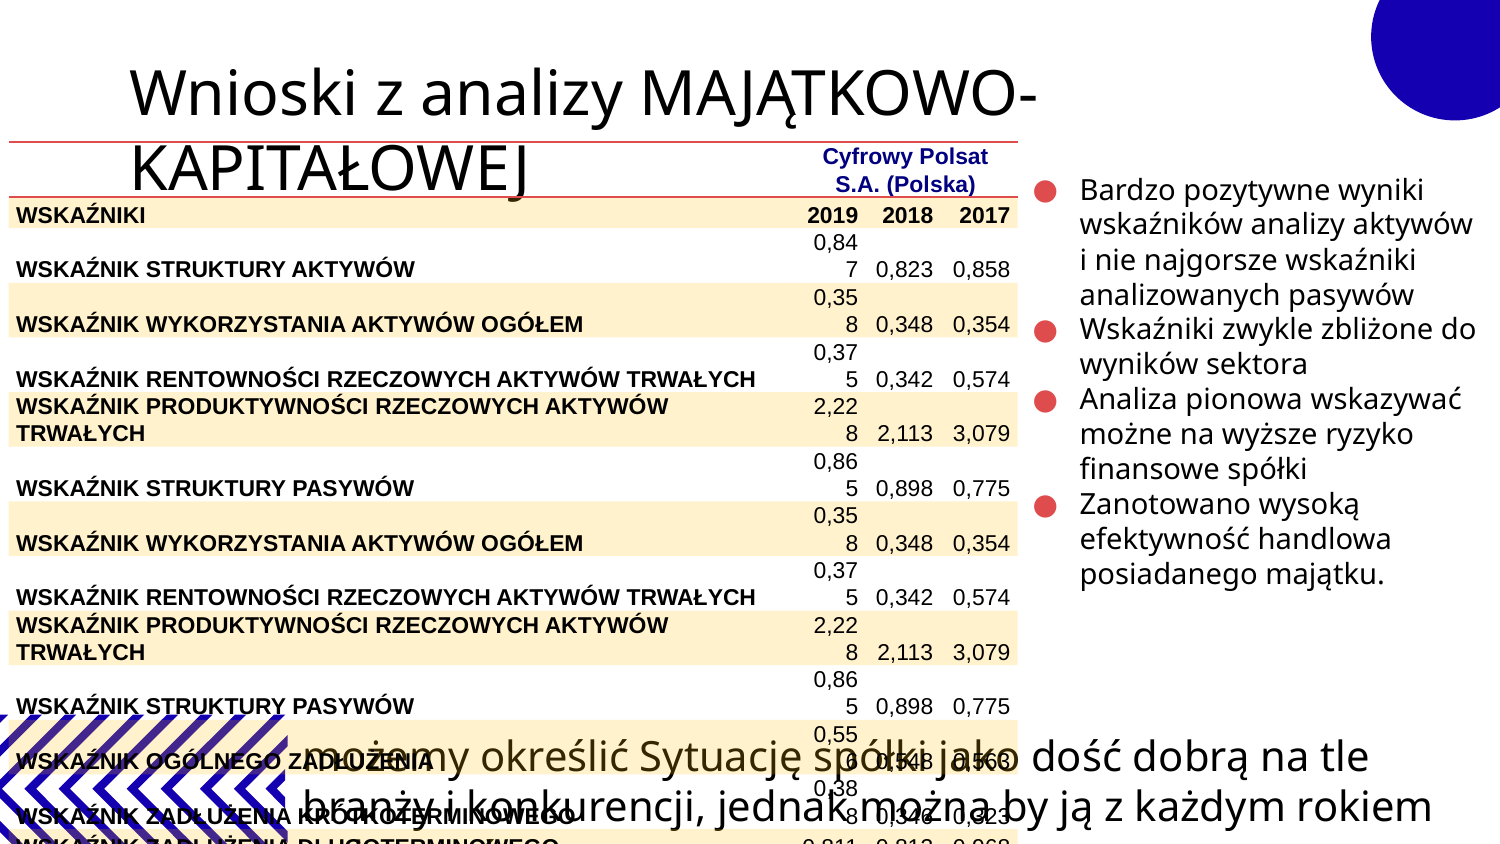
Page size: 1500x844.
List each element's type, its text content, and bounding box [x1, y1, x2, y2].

table_cell 3,079 [941, 392, 1017, 447]
table_cell 0,348 [866, 501, 941, 556]
table_cell 0,775 [941, 665, 1018, 720]
table_cell WSKAŹNIK STRUKTURY PASYWÓW [9, 665, 61, 720]
table_cell 0,358 [794, 501, 866, 556]
table_cell 0,865 [794, 665, 866, 720]
table_cell 0,354 [941, 283, 1017, 337]
table_cell WSKAŹNIK STRUKTURY PASYWÓW [9, 447, 794, 501]
table_header [9, 143, 794, 196]
table_cell 2018 [866, 198, 941, 228]
table_cell 0,898 [866, 665, 941, 720]
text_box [66, 642, 216, 844]
table_cell WSKAŹNIKI [9, 198, 794, 228]
table_cell 2,113 [866, 392, 941, 447]
table_cell 0,563 [941, 720, 1018, 774]
table_cell 2017 [941, 198, 1017, 228]
table_cell WSKAŹNIK WYKORZYSTANIA AKTYWÓW OGÓŁEM [9, 501, 794, 556]
table_cell WSKAŹNIK OGÓLNEGO ZADŁUŻENIA [9, 720, 61, 774]
table_cell 0,898 [866, 447, 941, 501]
table_cell WSKAŹNIK WYKORZYSTANIA AKTYWÓW OGÓŁEM [9, 283, 794, 337]
table_cell 2019 [794, 198, 866, 228]
table_cell 0,865 [794, 447, 866, 501]
table_cell 0,354 [941, 501, 1017, 556]
table_cell 0,346 [866, 774, 941, 829]
table_cell 3,079 [941, 611, 1018, 665]
table_cell 0,358 [794, 283, 866, 337]
table_cell WSKAŹNIK PRODUKTYWNOŚCI RZECZOWYCH AKTYWÓW TRWAŁYCH [9, 392, 794, 447]
table_cell 0,556 [794, 720, 866, 774]
table_cell WSKAŹNIK RENTOWNOŚCI RZECZOWYCH AKTYWÓW TRWAŁYCH [9, 337, 794, 392]
table_cell 0,342 [866, 556, 941, 611]
table_cell WSKAŹNIK OGÓLNEGO ZADŁUŻENIA [220, 720, 794, 774]
table_cell 0,375 [794, 556, 866, 611]
table_cell WSKAŹNIK STRUKTURY PASYWÓW [220, 665, 794, 720]
table_cell WSKAŹNIK ZADŁUŻENIA KRÓTKOTERMINOWEGO [220, 774, 794, 829]
table_cell 0,811 [794, 829, 866, 844]
table_cell WSKAŹNIK ZADŁUŻENIA DŁUGOTERMINOWEGO [9, 829, 61, 844]
table_cell 2,228 [794, 611, 866, 665]
table_cell 0,574 [941, 556, 1017, 611]
text_box możemy określić Sytuację spółki jako dość dobrą na tle branży i konkurencji, jednak można by ją z każdym rokiem polepszać [1018, 714, 1492, 809]
table_cell 0,968 [941, 829, 1018, 844]
table_cell 0,548 [866, 720, 941, 774]
table_cell WSKAŹNIK ZADŁUŻENIA DŁUGOTERMINOWEGO [220, 829, 794, 844]
table_cell 0,348 [866, 283, 941, 337]
text_box [1371, 0, 1500, 121]
table_cell 0,775 [941, 447, 1017, 501]
table_cell 0,858 [941, 228, 1017, 283]
table_cell 0,323 [941, 774, 1018, 829]
table_cell 0,342 [866, 337, 941, 392]
table_cell 0,375 [794, 337, 866, 392]
table_cell WSKAŹNIK ZADŁUŻENIA KRÓTKOTERMINOWEGO [9, 774, 61, 829]
table_cell WSKAŹNIK STRUKTURY AKTYWÓW [9, 228, 794, 283]
title Wnioski z analizy MAJĄTKOWO-KAPITAŁOWEJ [114, 38, 1382, 132]
table_cell 2,228 [794, 392, 866, 447]
table_cell 0,388 [794, 774, 866, 829]
table_header Cyfrowy Polsat S.A. (Polska) [794, 143, 1018, 196]
table_cell 0,574 [941, 337, 1017, 392]
table_cell 0,847 [794, 228, 866, 283]
text_box Bardzo pozytywne wyniki wskaźników analizy aktywów i nie najgorsze wskaźniki analizowanych pasywów Wskaźniki zwykle zbliżone do wyników sektora Analiza pionowa wskazywać możne na wyższe ryzyko finansowe spółki Zanotowano wysoką efektywność handlowa posiadanego majątku. [1017, 155, 1500, 658]
table_cell WSKAŹNIK RENTOWNOŚCI RZECZOWYCH AKTYWÓW TRWAŁYCH [9, 556, 794, 611]
table_cell 0,813 [866, 829, 941, 844]
table_cell 2,113 [866, 611, 941, 665]
table_cell 0,823 [866, 228, 941, 283]
table_cell WSKAŹNIK PRODUKTYWNOŚCI RZECZOWYCH AKTYWÓW TRWAŁYCH [9, 611, 794, 665]
